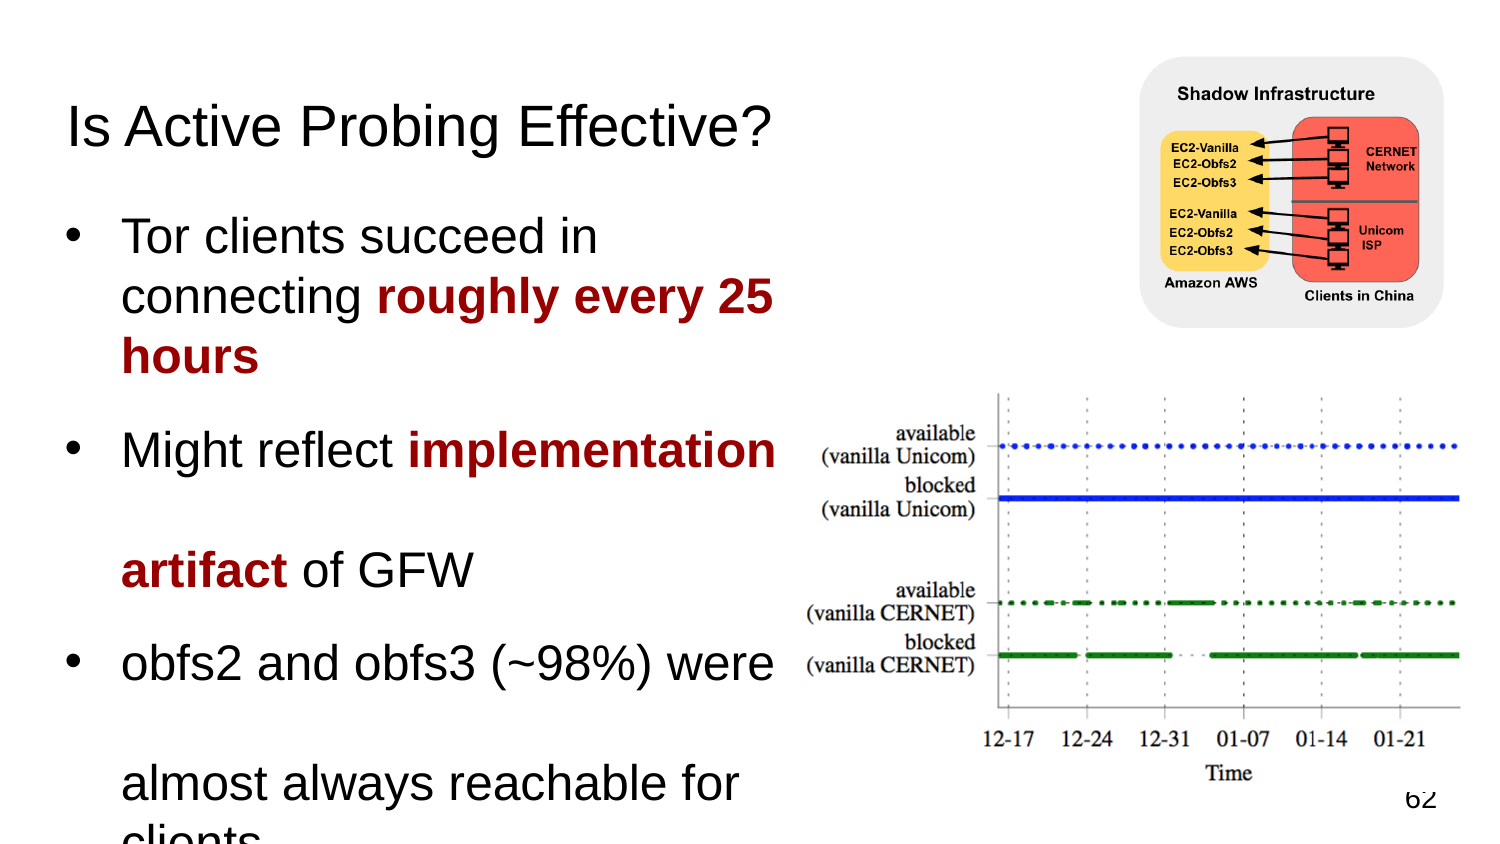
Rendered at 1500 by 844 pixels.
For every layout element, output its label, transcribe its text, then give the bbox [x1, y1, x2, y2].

picture [1137, 48, 1450, 333]
title Is Active Probing Effective? [51, 72, 1132, 167]
picture [787, 353, 1488, 792]
list Tor clients succeed in connecting roughly every 25 hours Might reflect implementation artifact of GFW obfs2 and obfs3 (~98%) were almost always reachable for clients [30, 189, 800, 750]
slide_number 62 [1389, 800, 1480, 830]
